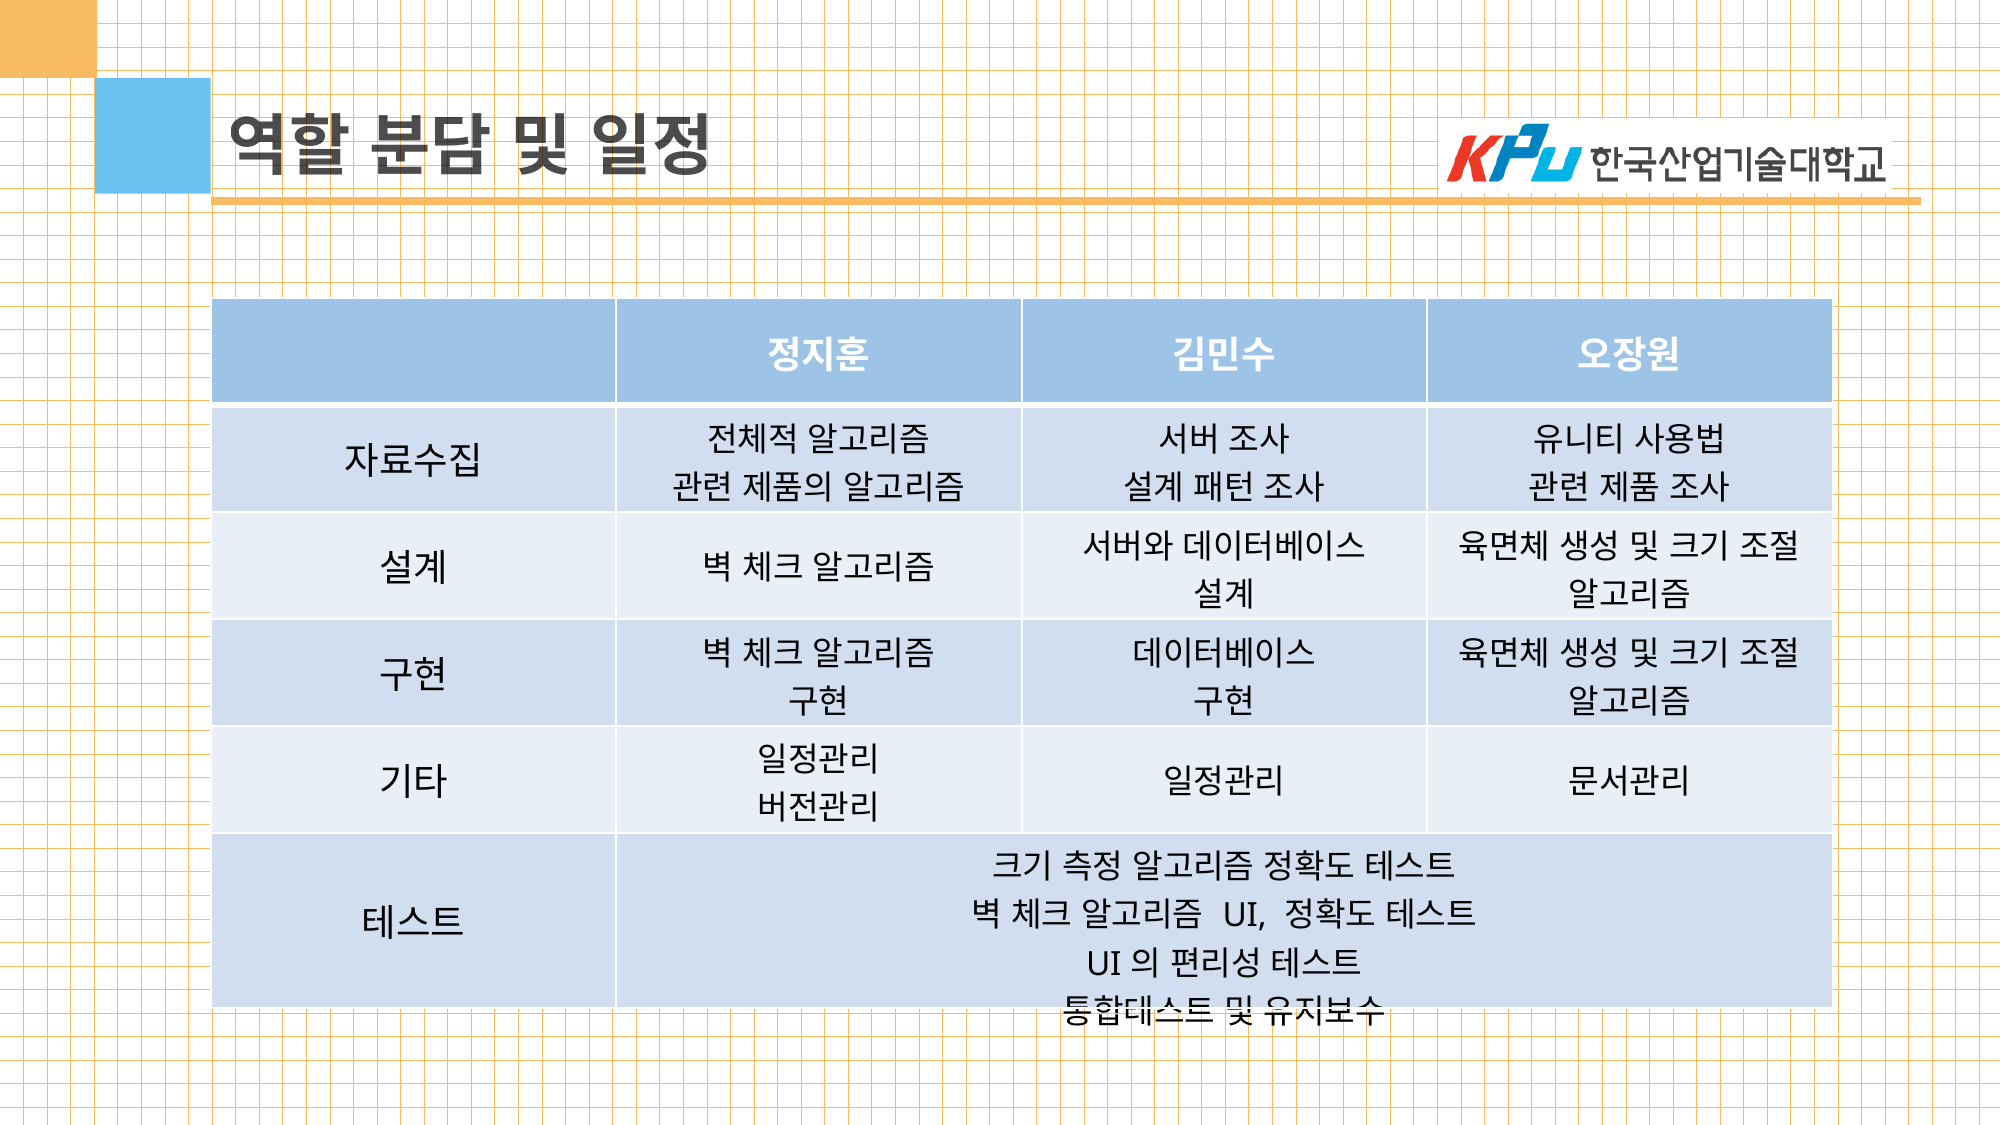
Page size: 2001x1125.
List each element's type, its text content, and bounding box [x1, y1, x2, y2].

table_header 오장원 [1428, 299, 1832, 402]
table_cell 테스트 [212, 834, 615, 1007]
table_cell 크기 측정 알고리즘 정확도 테스트 벽 체크 알고리즘 UI, 정확도 테스트 UI의 편리성 테스트 통합테스트 및 유지보수 [617, 834, 1832, 1007]
table_cell 일정관리 버전관리 [617, 727, 1021, 832]
picture [1438, 118, 1892, 193]
table_cell 서버 조사 설계 패턴 조사 [1023, 408, 1426, 511]
table_cell 설계 [212, 513, 615, 618]
table_cell 유니티 사용법 관련 제품 조사 [1428, 408, 1832, 511]
table_header [212, 299, 615, 402]
text_box 역할 분담 및 일정 [213, 95, 1018, 190]
table_cell 기타 [212, 727, 615, 832]
table_cell 구현 [212, 620, 615, 725]
table_cell 전체적 알고리즘 관련 제품의 알고리즘 [617, 408, 1021, 511]
table_cell 자료수집 [212, 408, 615, 511]
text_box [0, 0, 213, 194]
table_cell 문서관리 [1428, 727, 1832, 832]
table_cell 벽 체크 알고리즘 구현 [617, 620, 1021, 725]
table_cell 데이터베이스 구현 [1023, 620, 1426, 725]
table_cell 육면체 생성 및 크기 조절 알고리즘 [1428, 513, 1832, 618]
table_cell 서버와 데이터베이스 설계 [1023, 513, 1426, 618]
text_box [0, 0, 2000, 1125]
table_cell 육면체 생성 및 크기 조절 알고리즘 [1428, 620, 1832, 725]
table_header 정지훈 [617, 299, 1021, 402]
table_cell 일정관리 [1023, 727, 1426, 832]
table_header 김민수 [1023, 299, 1426, 402]
table_cell 벽 체크 알고리즘 [617, 513, 1021, 618]
